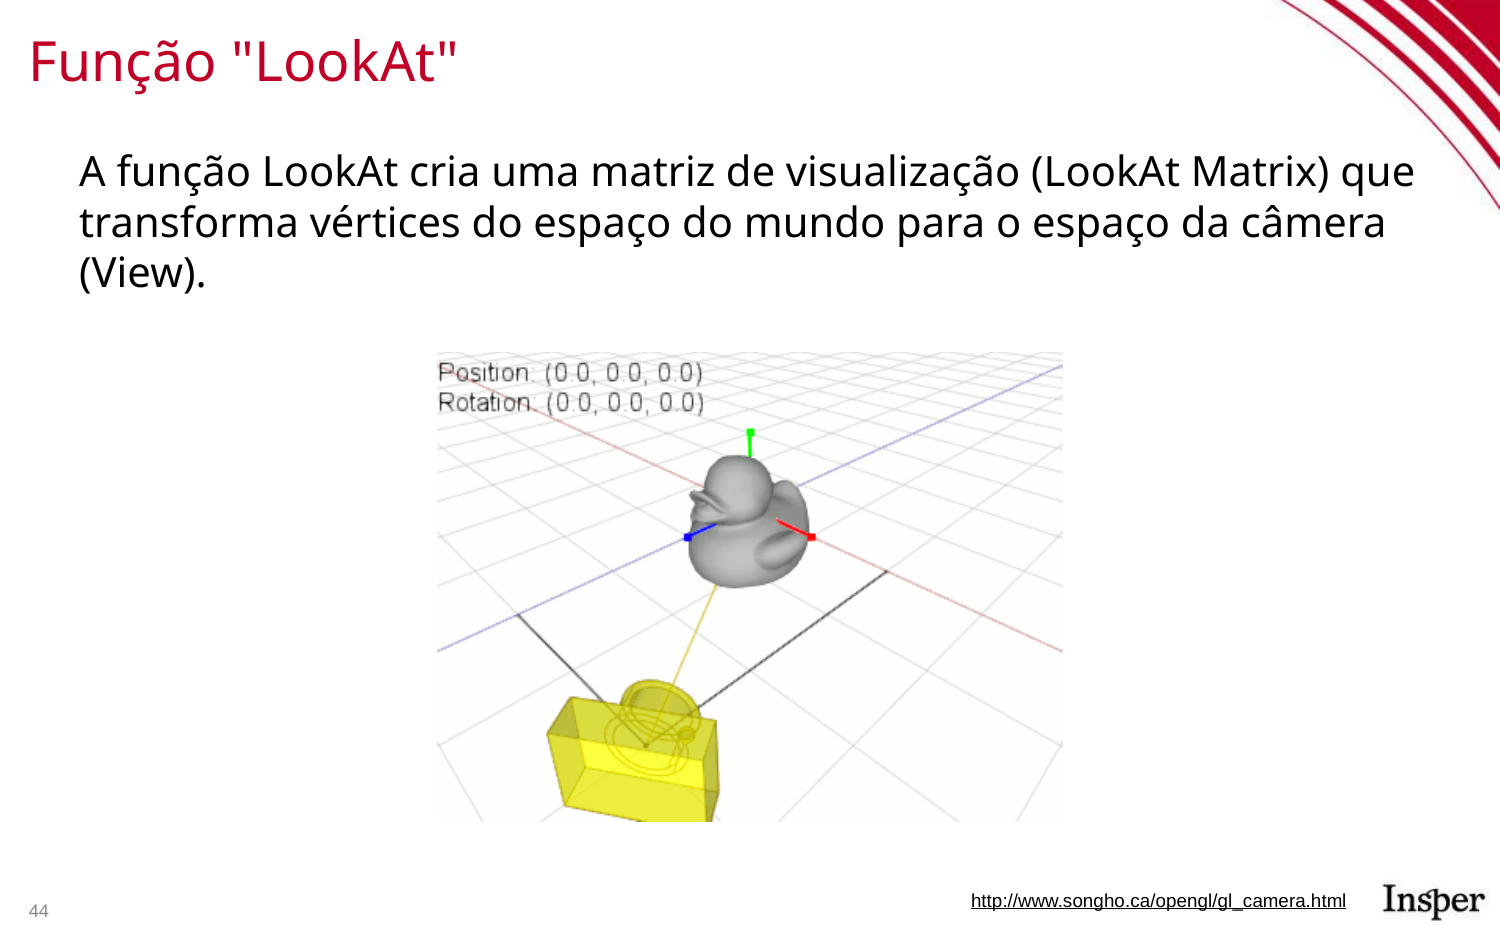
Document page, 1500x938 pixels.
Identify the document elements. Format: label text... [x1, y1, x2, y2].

picture [249, 0, 1500, 938]
text_box http://www.songho.ca/opengl/gl_camera.html [777, 876, 1367, 923]
slide_number 44 [0, 887, 78, 938]
list A função LookAt cria uma matriz de visualização (LookAt Matrix) que transforma vértices do espaço do mundo para o espaço da câmera (View). [64, 137, 1447, 319]
title Função "LookAt" [13, 18, 1397, 104]
